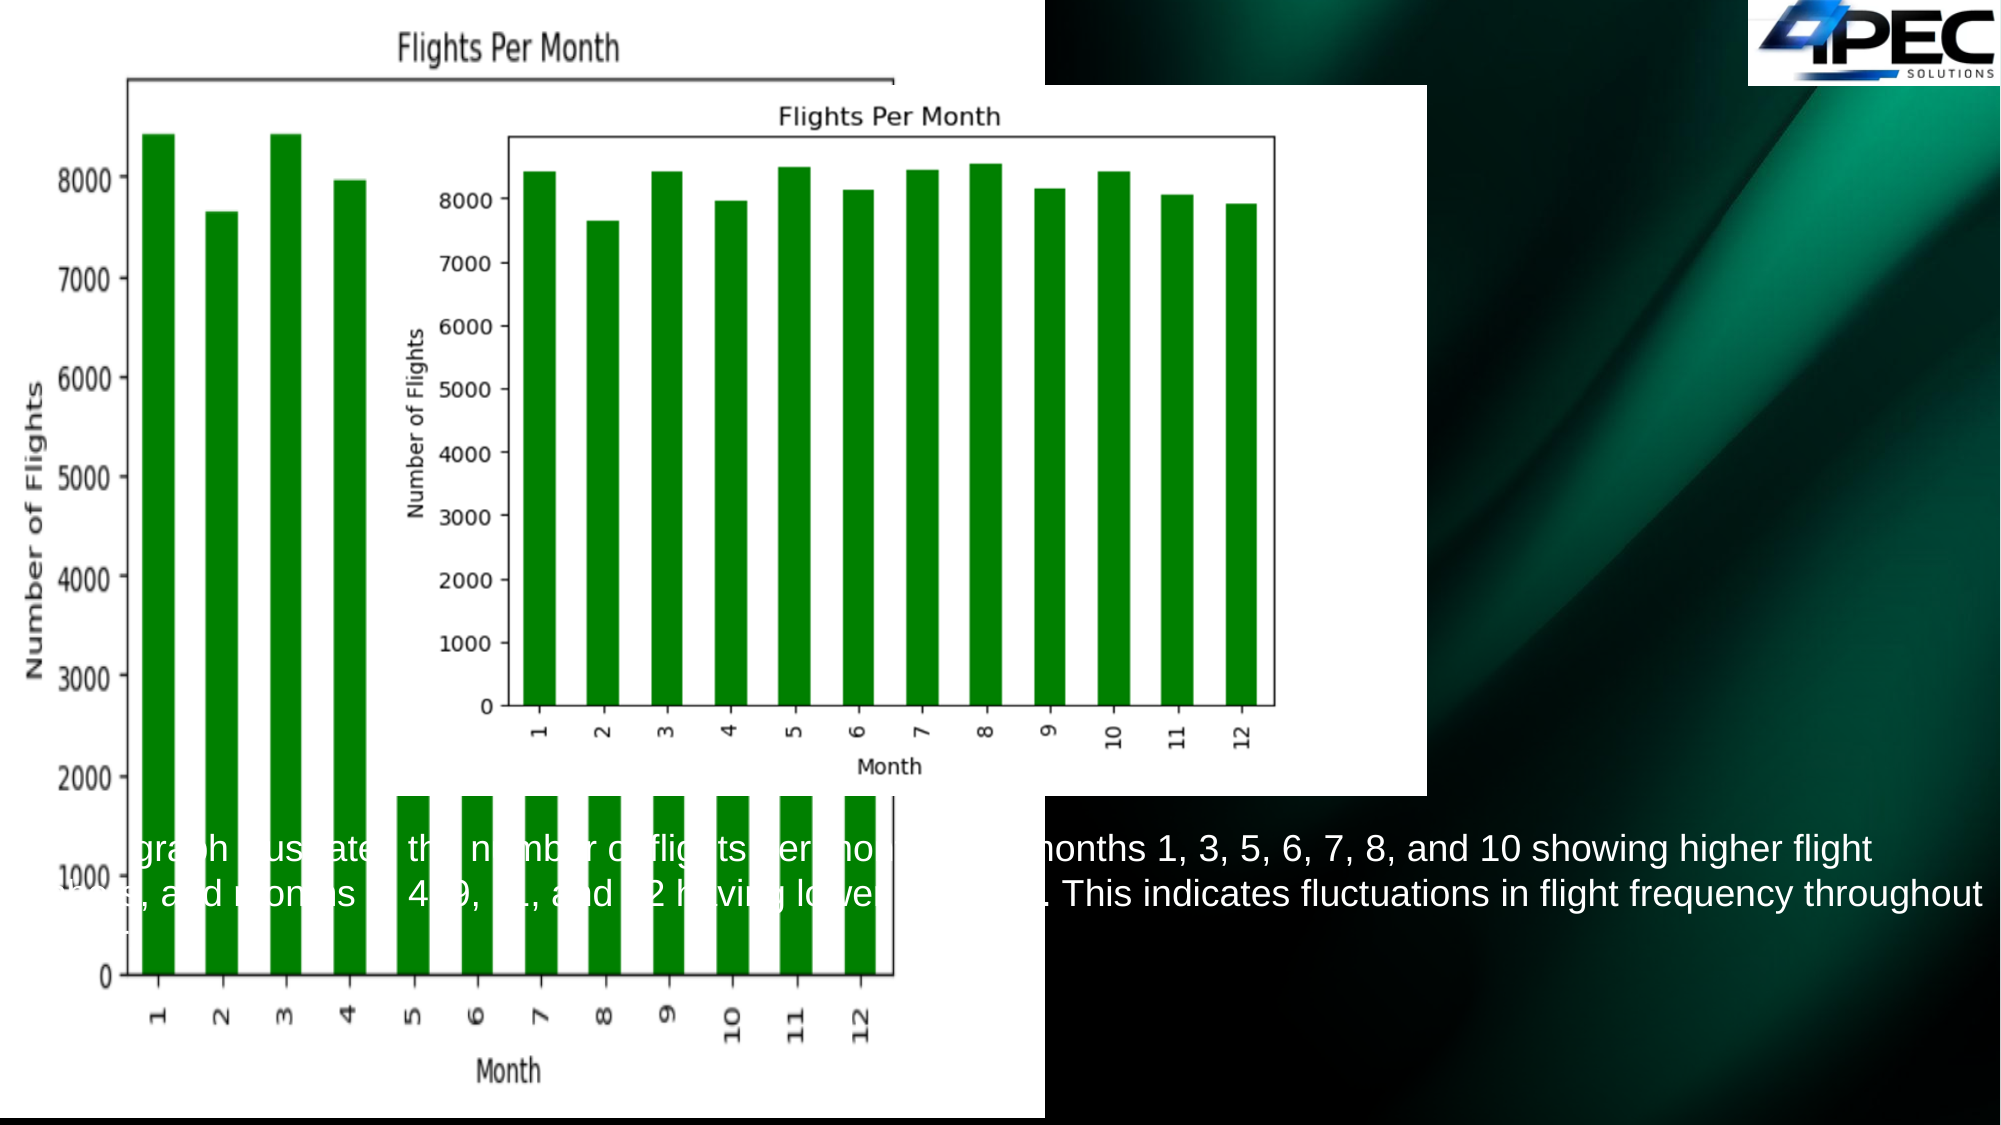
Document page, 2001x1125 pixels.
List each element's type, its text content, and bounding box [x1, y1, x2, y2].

text_box The bar graph illustrates the number of flights per month, with months 1, 3, 5, 6, 7, 8, and 10 showing higher flight numbers, and months 2, 4, 9, 11, and 12 having lower numbers. This indicates fluctuations in flight frequency throughout the year. [1045, 816, 2000, 967]
picture [0, 0, 2001, 1125]
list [0, 0, 1045, 1118]
